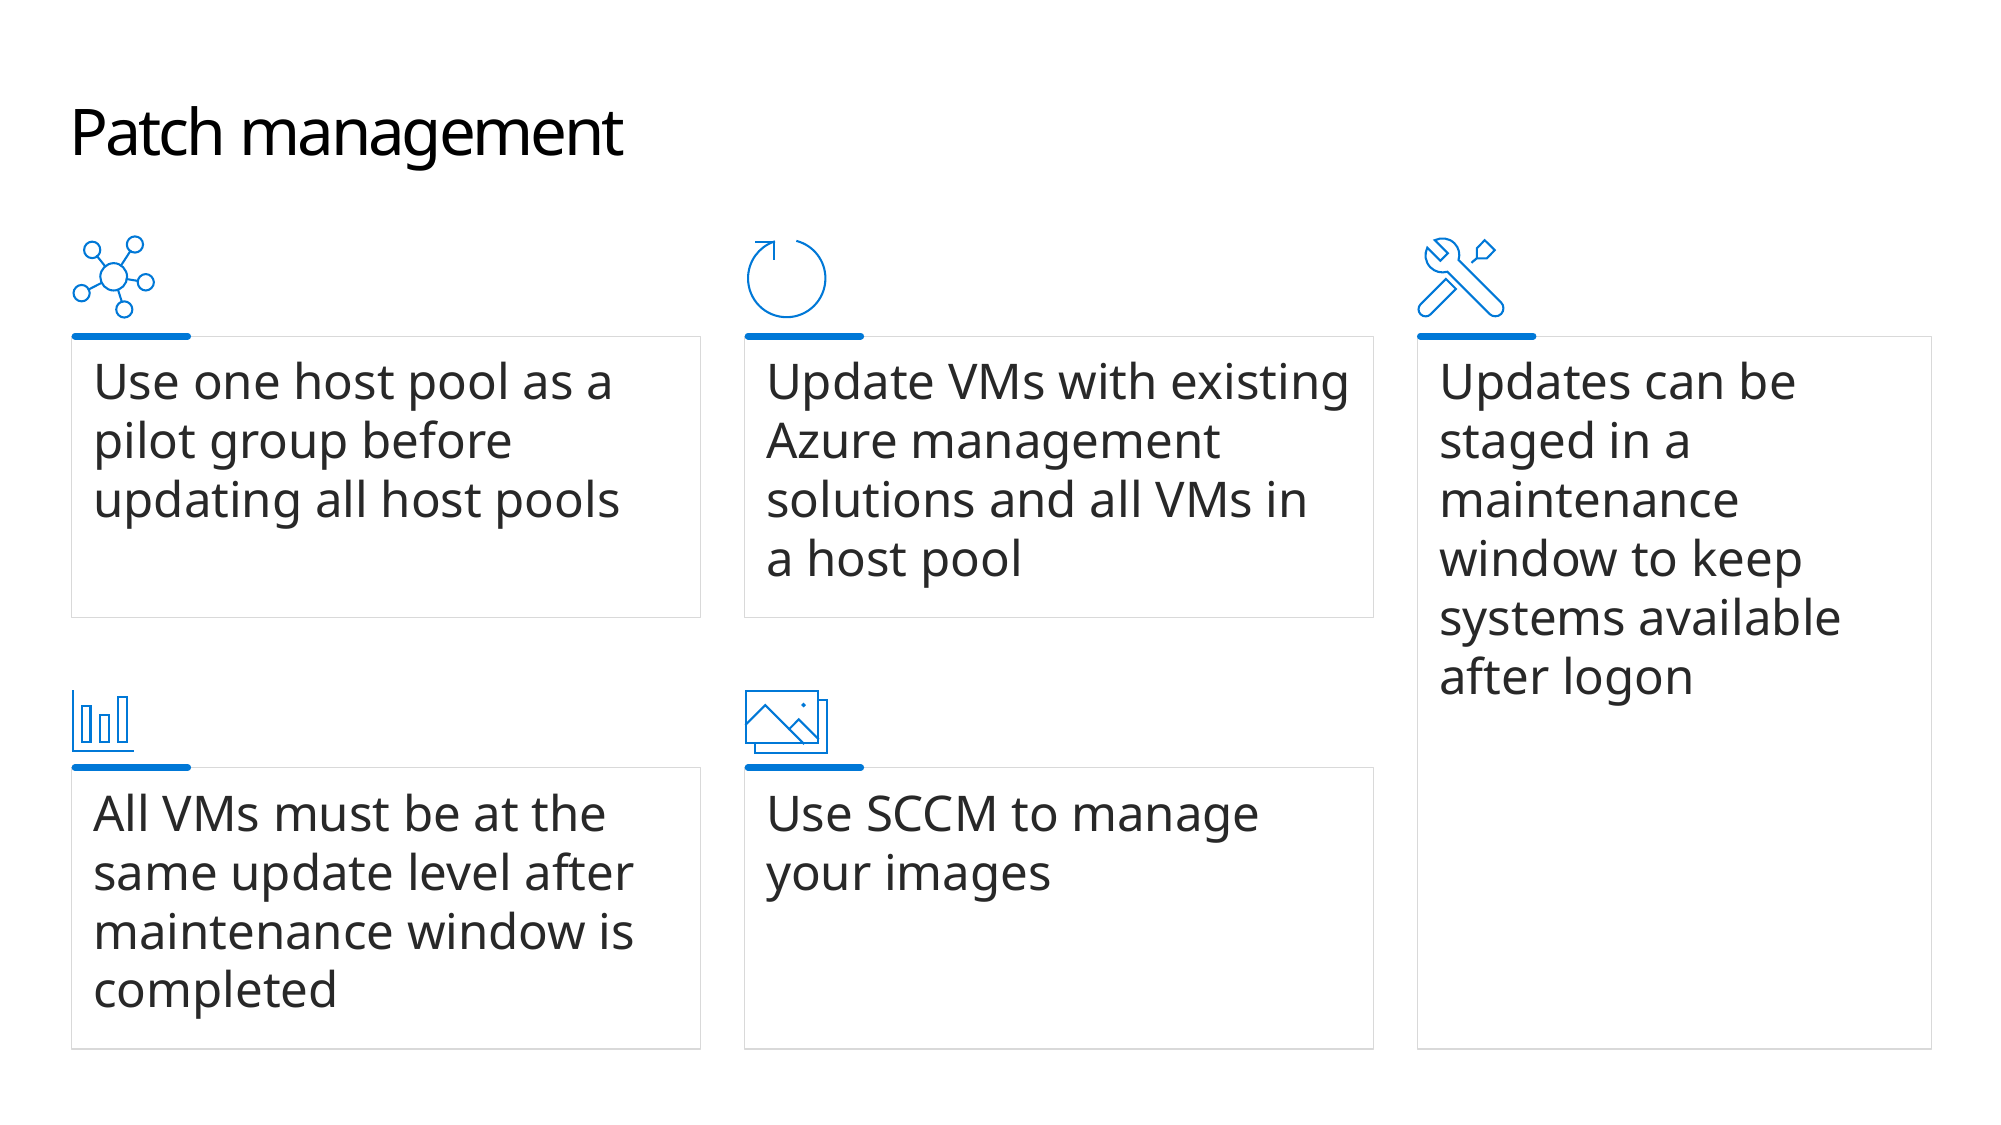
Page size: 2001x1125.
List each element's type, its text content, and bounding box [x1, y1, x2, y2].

text_box All VMs must be at the same update level after maintenance window is completed [71, 767, 701, 1049]
text_box [746, 690, 828, 753]
title Patch management [69, 72, 1930, 197]
text_box Updates can be staged in a maintenance window to keep systems available after logon [1417, 336, 1932, 1049]
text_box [1418, 235, 1505, 318]
text_box Use one host pool as a pilot group before updating all host pools [71, 336, 701, 618]
text_box Update VMs with existing Azure management solutions and all VMs in a host pool [744, 336, 1374, 618]
text_box [748, 241, 826, 318]
text_box [72, 690, 134, 752]
text_box [73, 236, 154, 318]
text_box Use SCCM to manage your images [744, 767, 1374, 1049]
